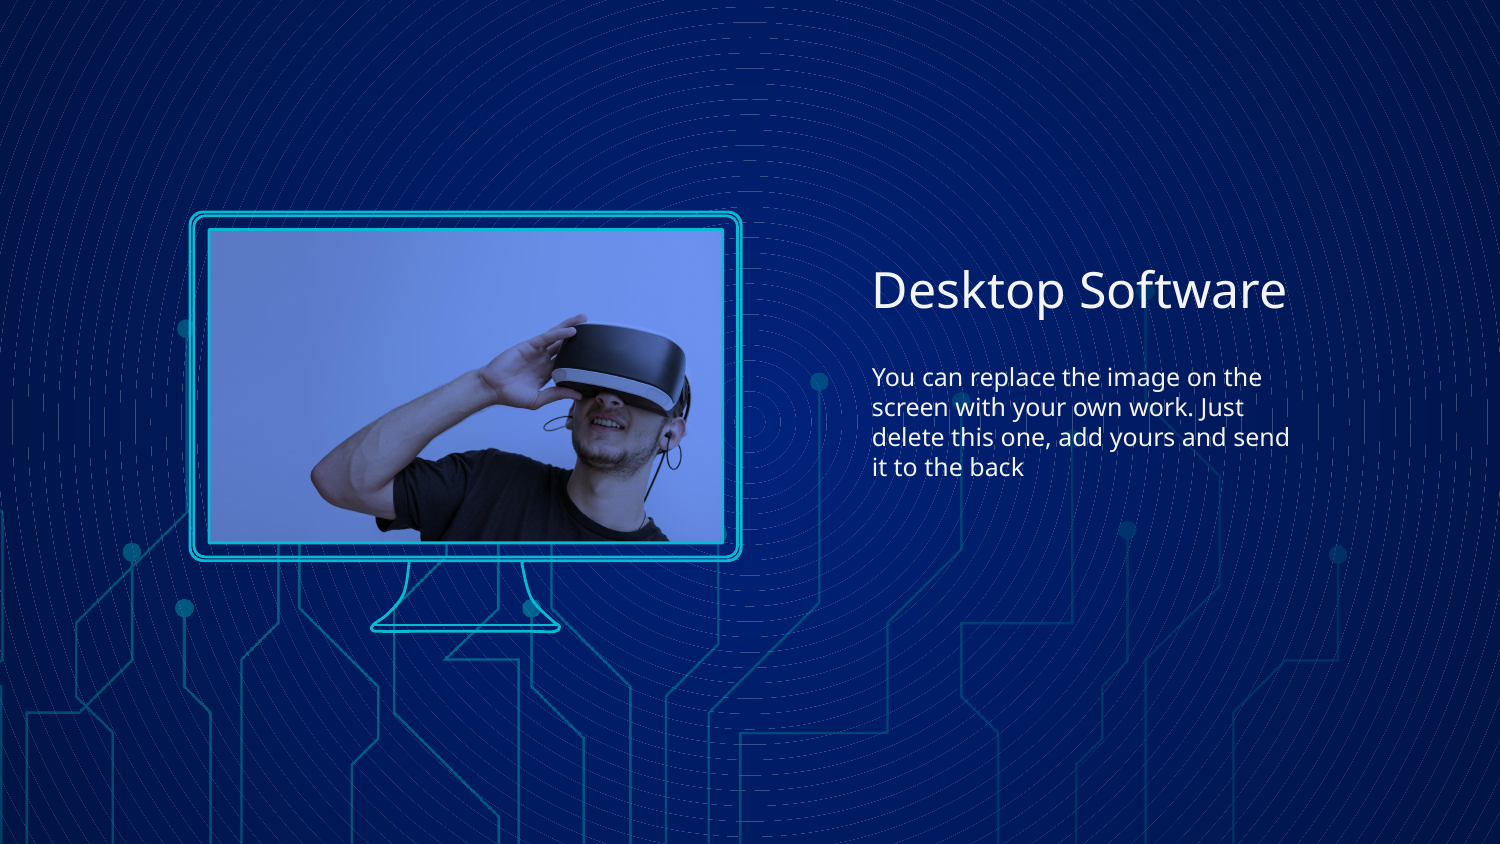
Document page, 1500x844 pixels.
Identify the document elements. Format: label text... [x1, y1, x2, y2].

list You can replace the image on the screen with your own work. Just delete this one, add yours and send it to the back [856, 346, 1318, 661]
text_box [188, 210, 743, 634]
title Desktop Software [856, 209, 1318, 334]
